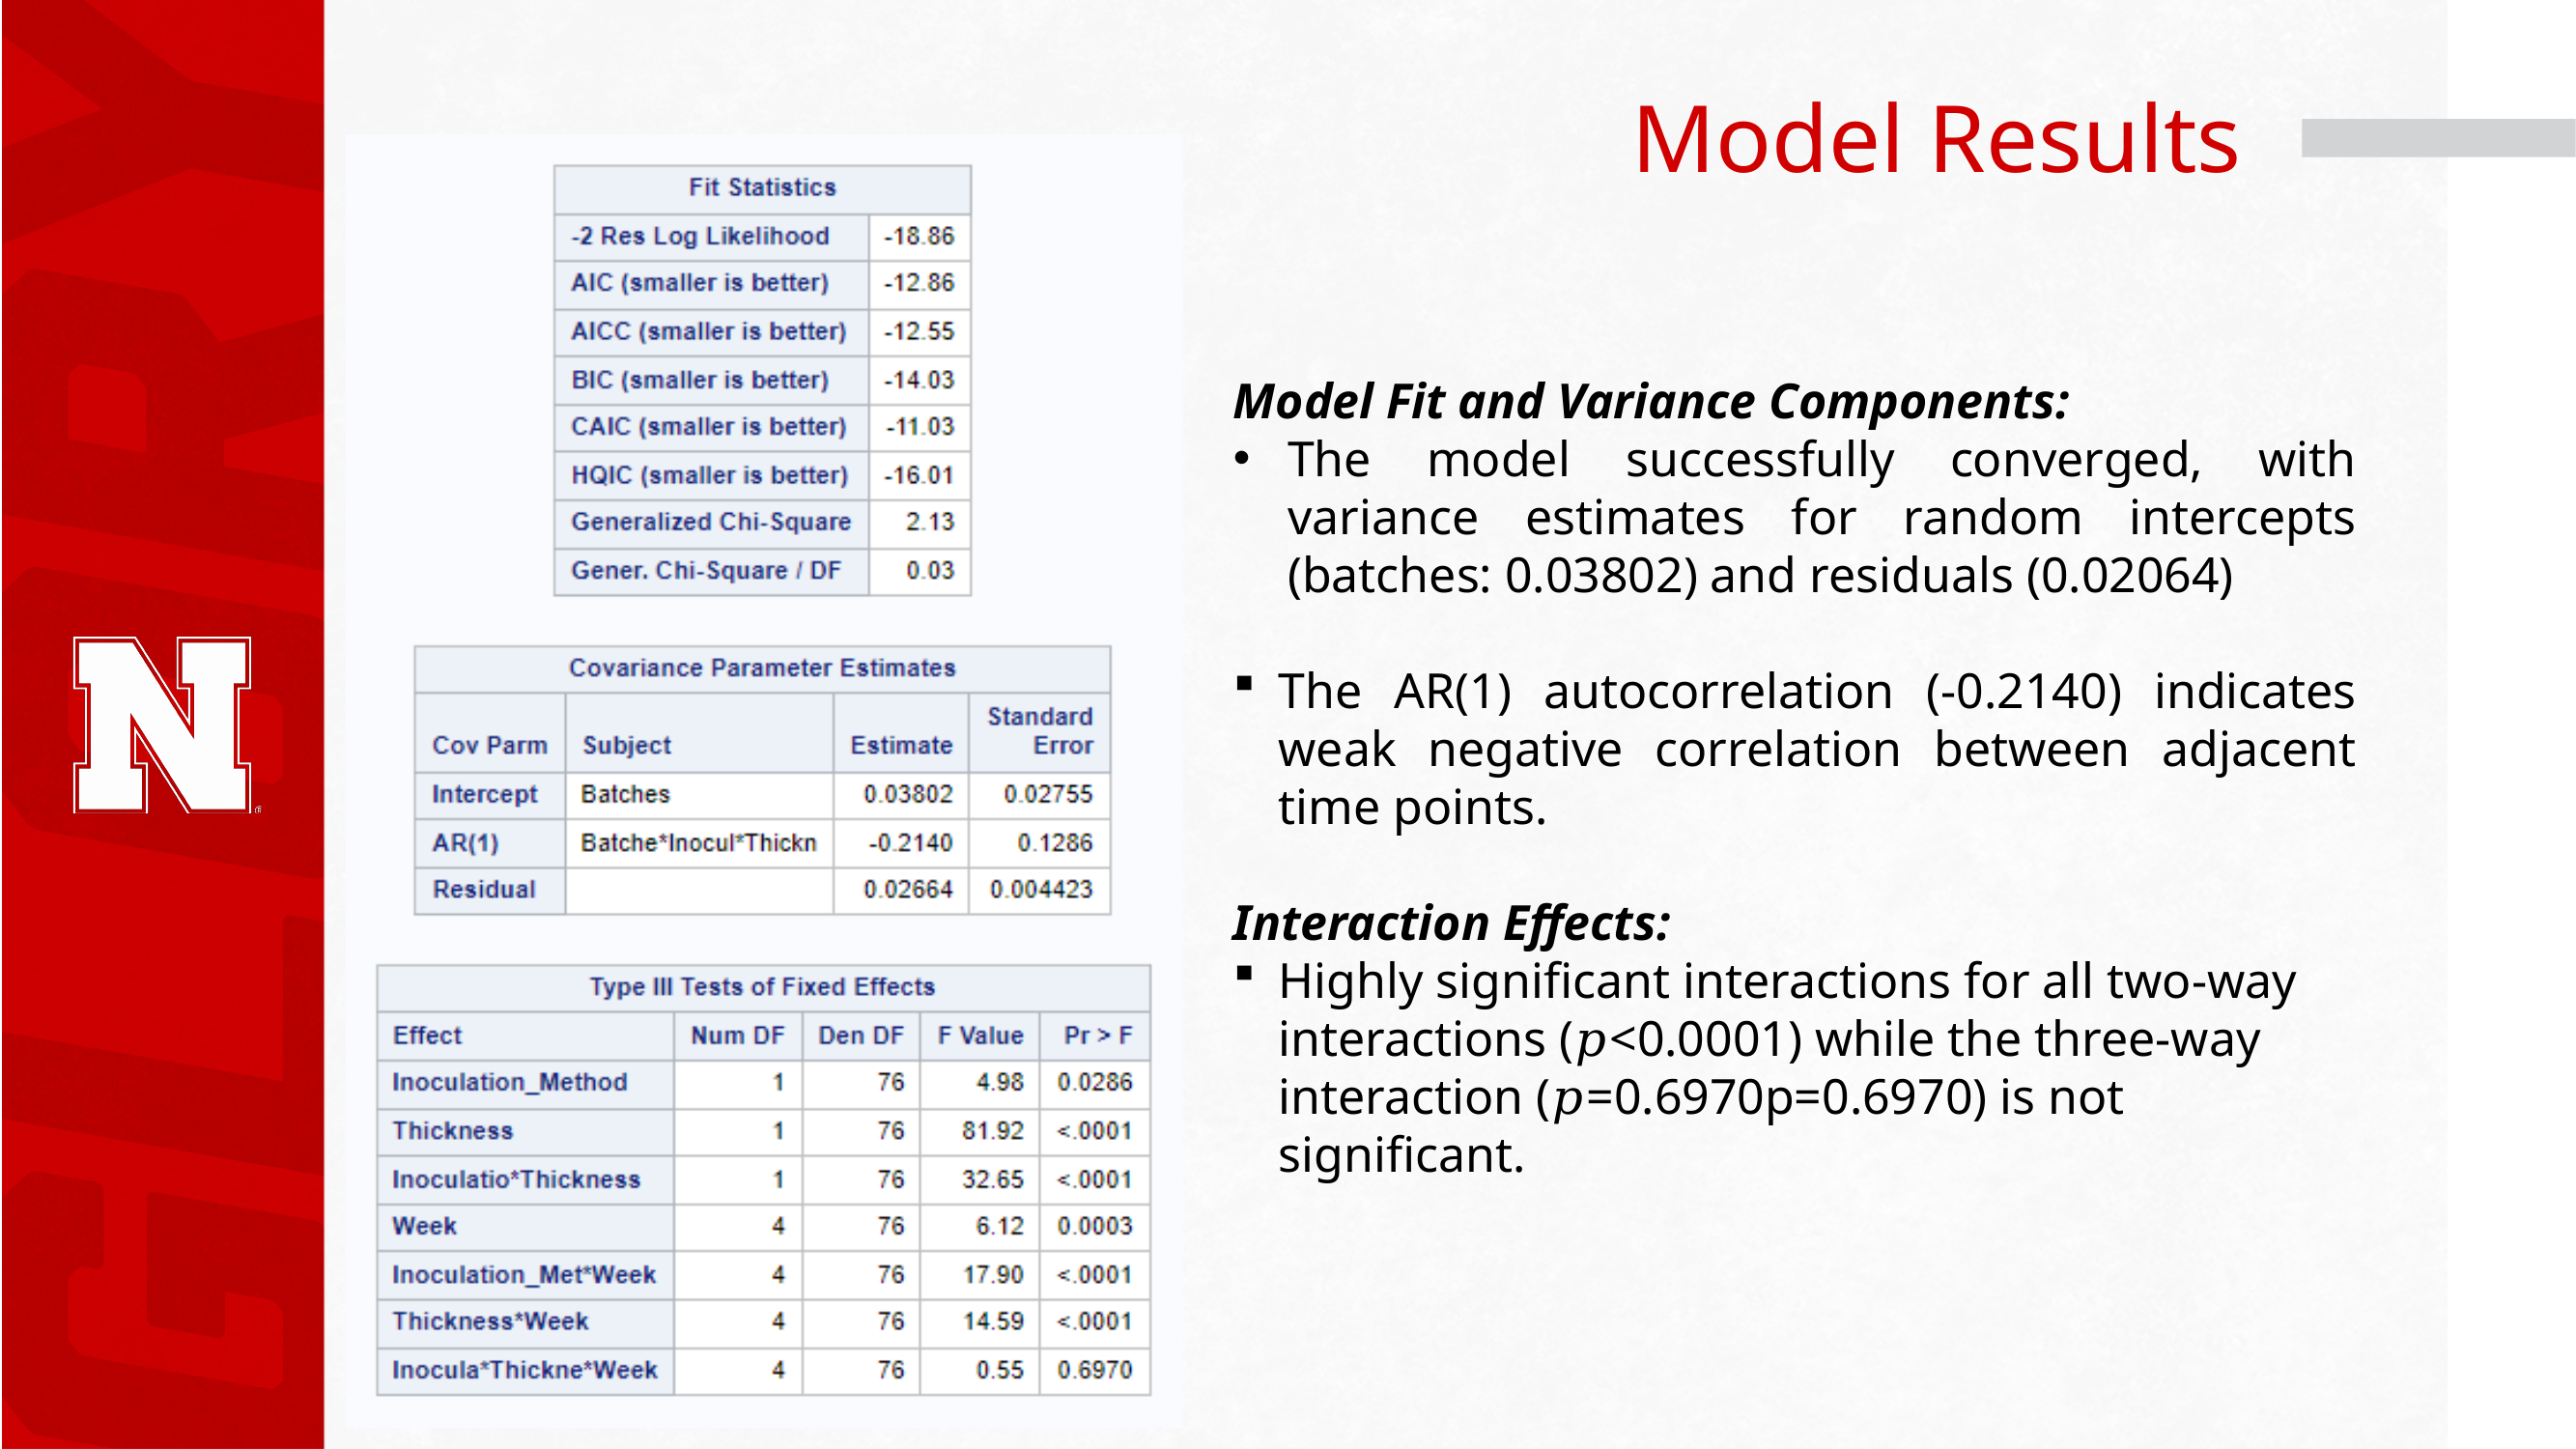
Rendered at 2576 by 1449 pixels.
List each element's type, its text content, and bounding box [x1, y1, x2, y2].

title Model Results [346, 96, 2242, 174]
list Model Fit and Variance Components: The model successfully converged, with variance estimates for random intercepts (batches: 0.03802) and residuals (0.02064) The AR(1) autocorrelation (-0.2140) indicates weak negative correlation between adjacent time points. Interaction Effects: Highly significant interactions for all two-way interactions (𝑝<0.0001) while the three-way interaction (𝑝=0.6970p=0.6970) is not significant. [1188, 223, 2372, 1328]
picture [2, 0, 2448, 1449]
